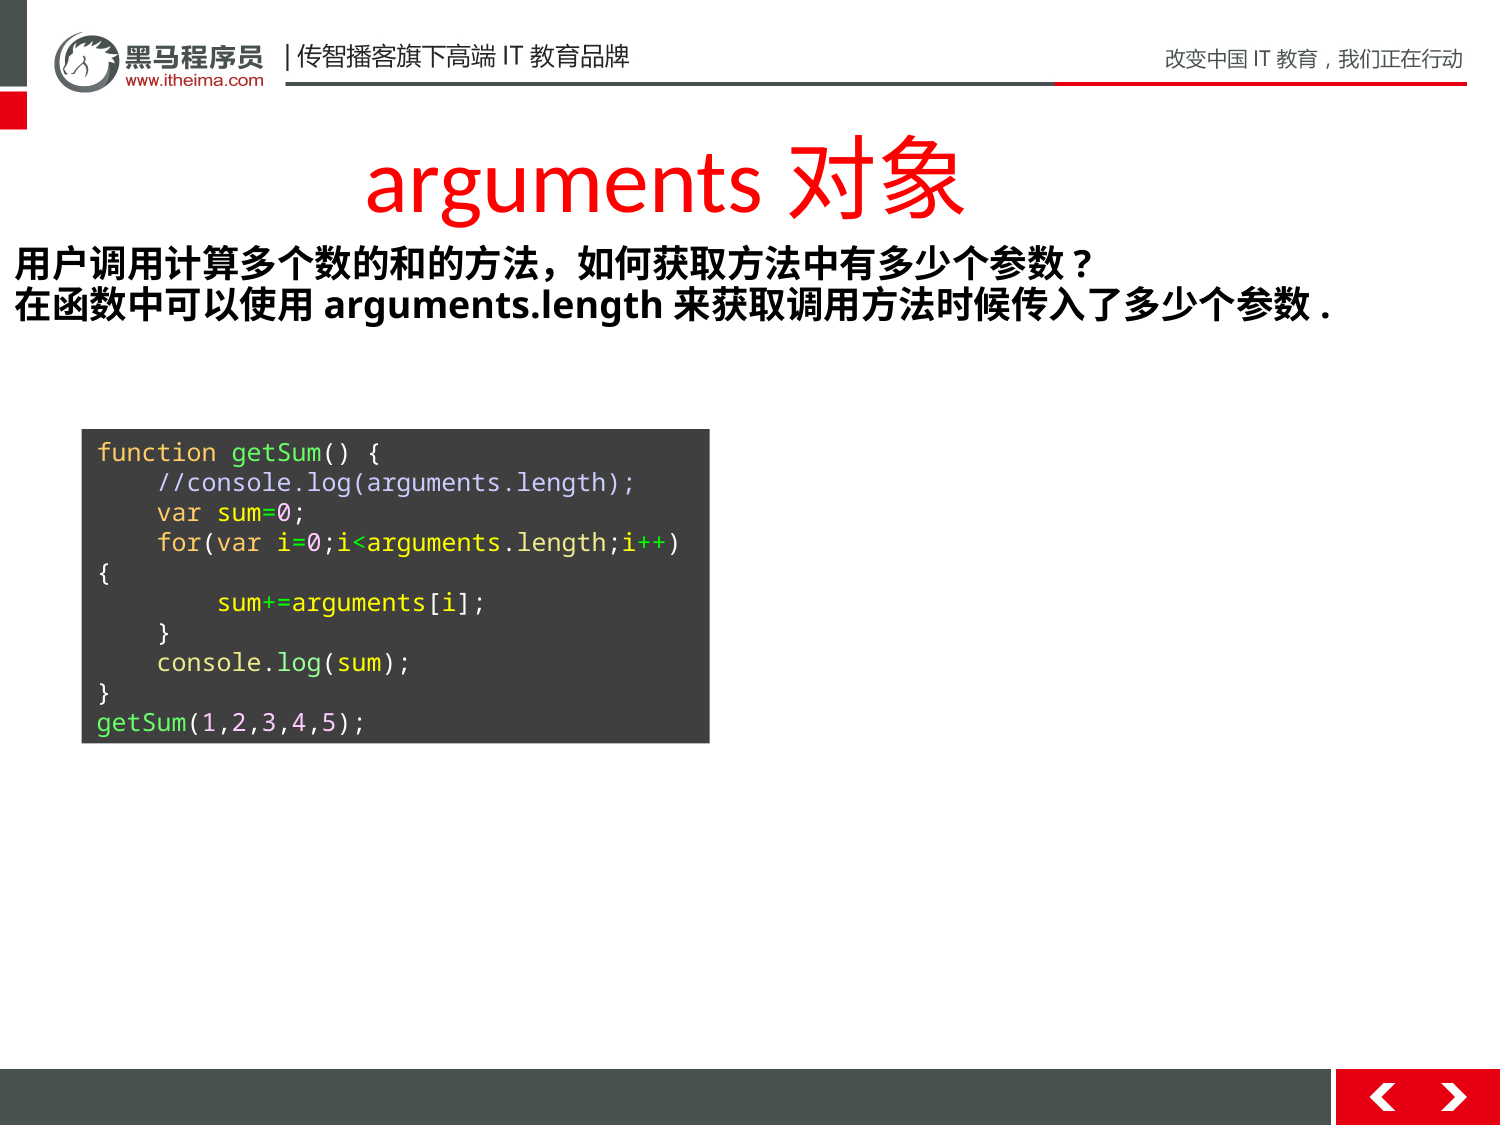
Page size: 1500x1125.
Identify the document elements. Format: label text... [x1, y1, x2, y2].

title arguments对象 [0, 102, 1334, 237]
picture [0, 0, 1500, 1125]
text_box function getSum() { //console.log(arguments.length); var sum=0; for(var i=0;i<arguments.length;i++){ sum+=arguments[i]; } console.log(sum); } getSum(1,2,3,4,5); [81, 429, 710, 744]
list 用户调用计算多个数的和的方法，如何获取方法中有多少个参数? 在函数中可以使用arguments.length来获取调用方法时候传入了多少个参数. [0, 237, 1334, 416]
